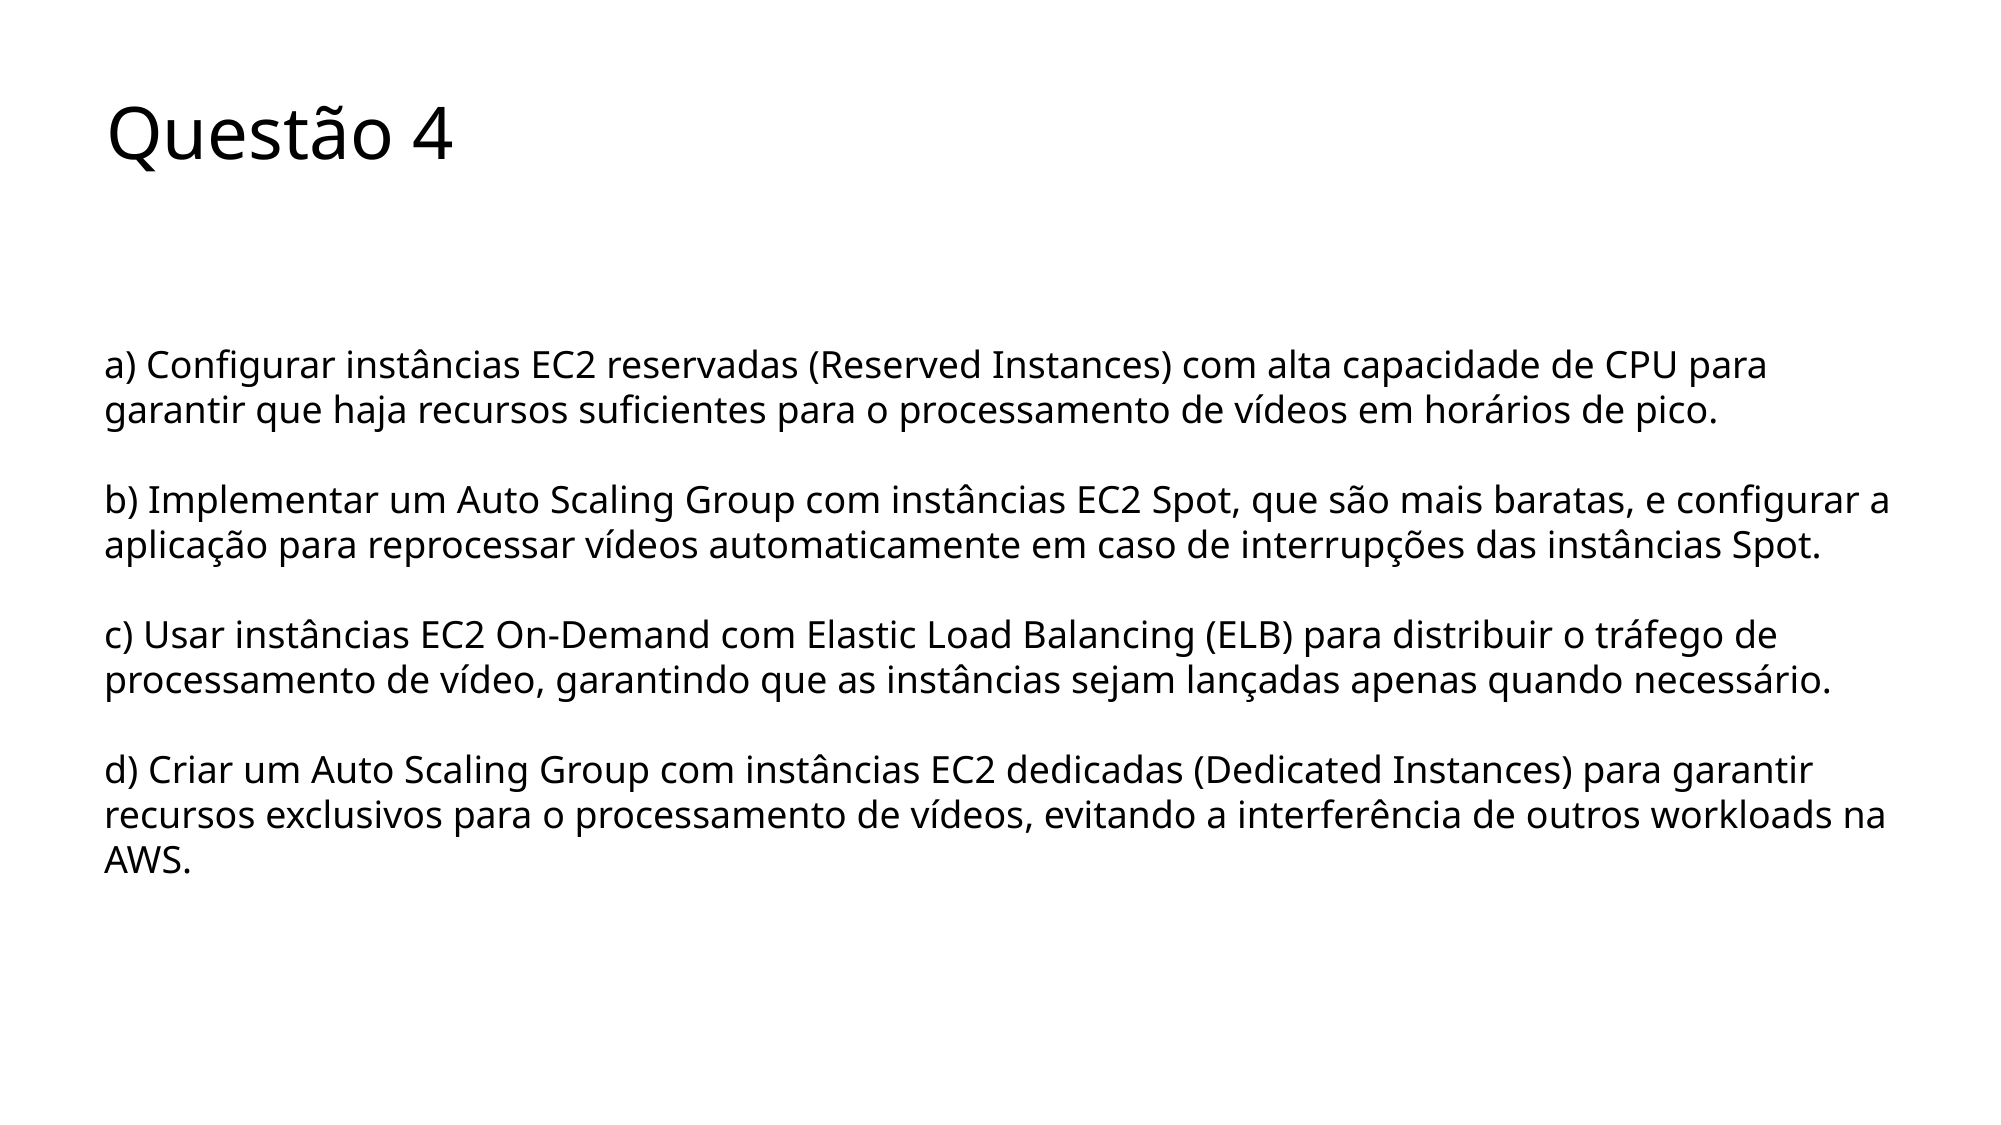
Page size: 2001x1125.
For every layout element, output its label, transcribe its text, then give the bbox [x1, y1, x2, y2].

text_box a) Configurar instâncias EC2 reservadas (Reserved Instances) com alta capacidade de CPU para garantir que haja recursos suficientes para o processamento de vídeos em horários de pico. b) Implementar um Auto Scaling Group com instâncias EC2 Spot, que são mais baratas, e configurar a aplicação para reprocessar vídeos automaticamente em caso de interrupções das instâncias Spot. c) Usar instâncias EC2 On-Demand com Elastic Load Balancing (ELB) para distribuir o tráfego de processamento de vídeo, garantindo que as instâncias sejam lançadas apenas quando necessário. d) Criar um Auto Scaling Group com instâncias EC2 dedicadas (Dedicated Instances) para garantir recursos exclusivos para o processamento de vídeos, evitando a interferência de outros workloads na AWS. [89, 333, 1911, 889]
title Questão 4 [80, 72, 481, 183]
